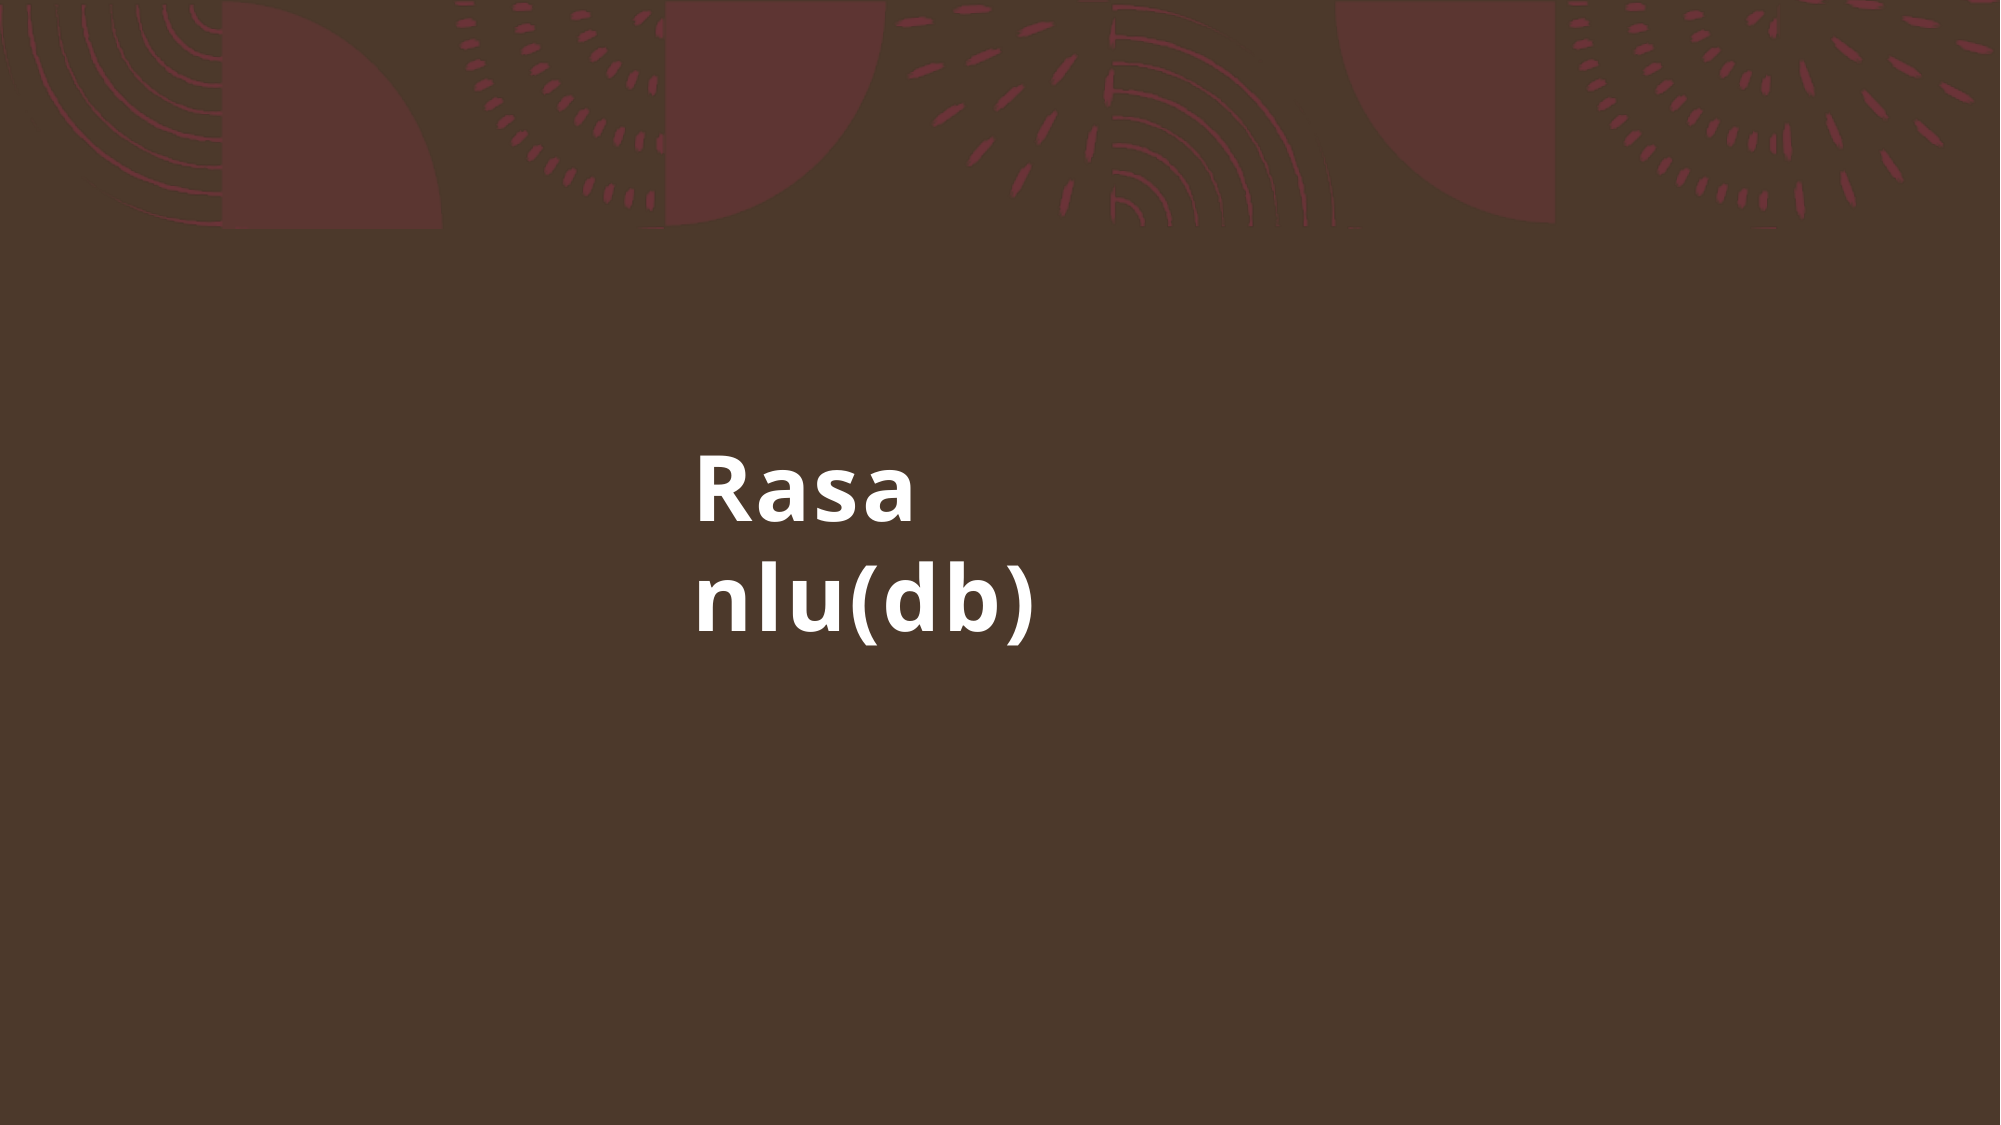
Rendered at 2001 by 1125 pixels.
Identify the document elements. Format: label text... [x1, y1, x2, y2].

title Rasa nlu(db) [674, 429, 1280, 647]
